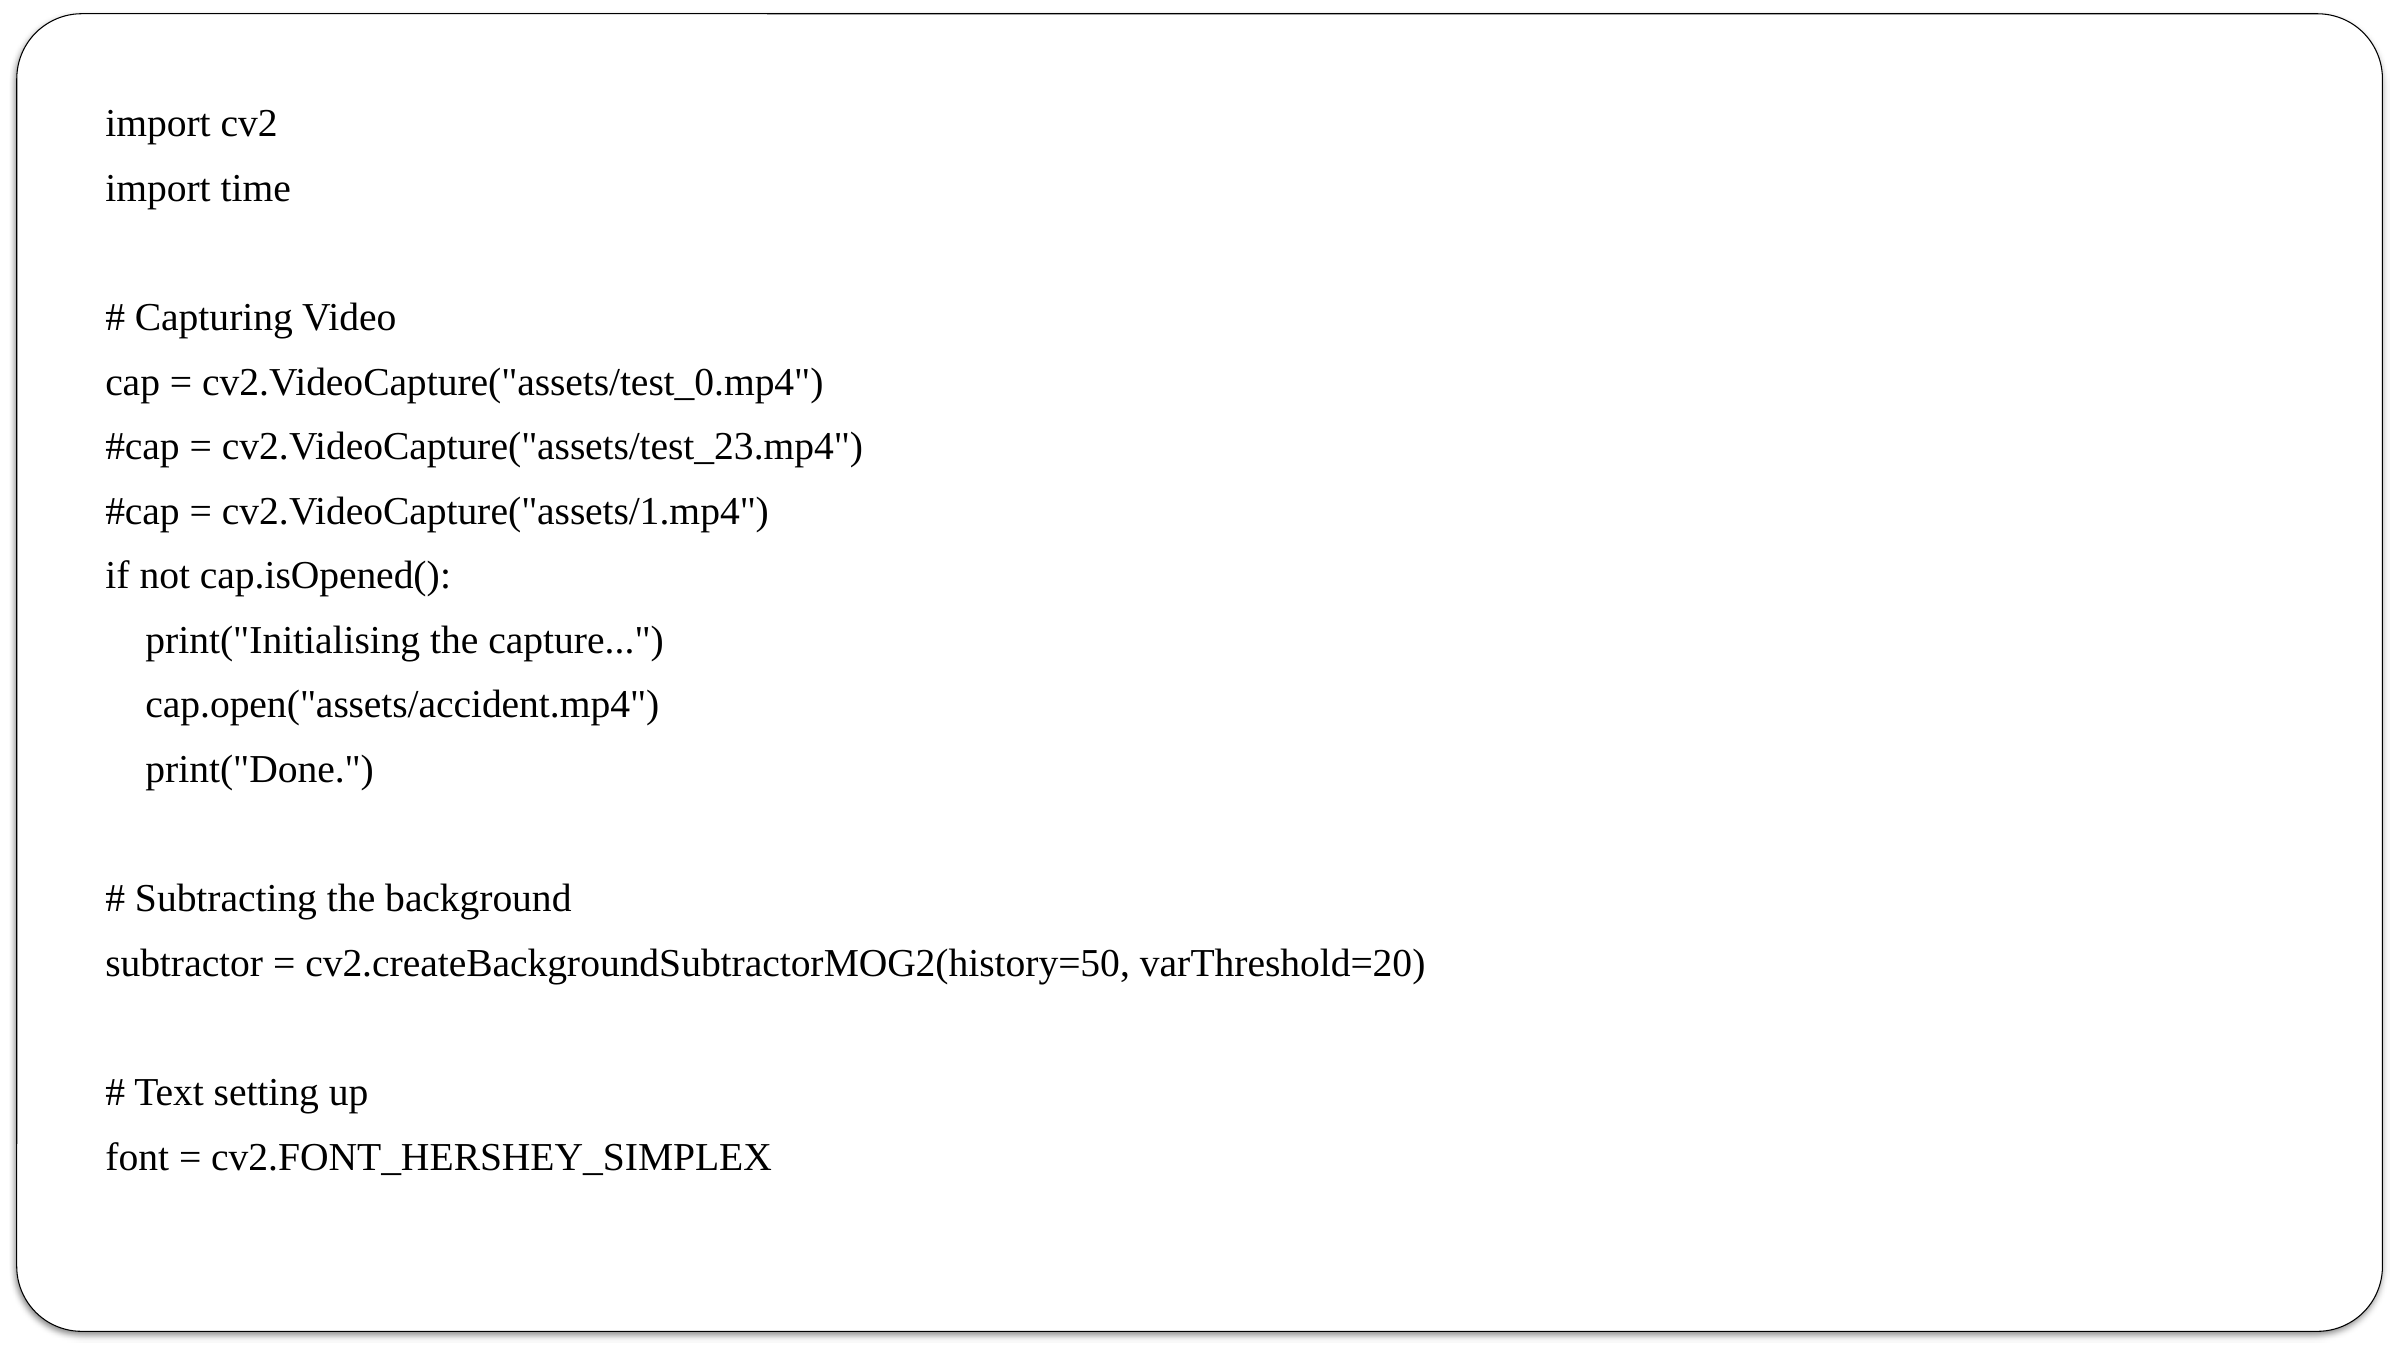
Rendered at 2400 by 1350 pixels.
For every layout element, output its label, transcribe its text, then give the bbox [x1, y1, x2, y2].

text_box import cv2 import time # Capturing Video cap = cv2.VideoCapture("assets/test_0.mp4") #cap = cv2.VideoCapture("assets/test_23.mp4") #cap = cv2.VideoCapture("assets/1.mp4") if not cap.isOpened(): print("Initialising the capture...") cap.open("assets/accident.mp4") print("Done.") # Subtracting the background subtractor = cv2.createBackgroundSubtractorMOG2(history=50, varThreshold=20) # Text setting up font = cv2.FONT_HERSHEY_SIMPLEX [90, 72, 1762, 1251]
